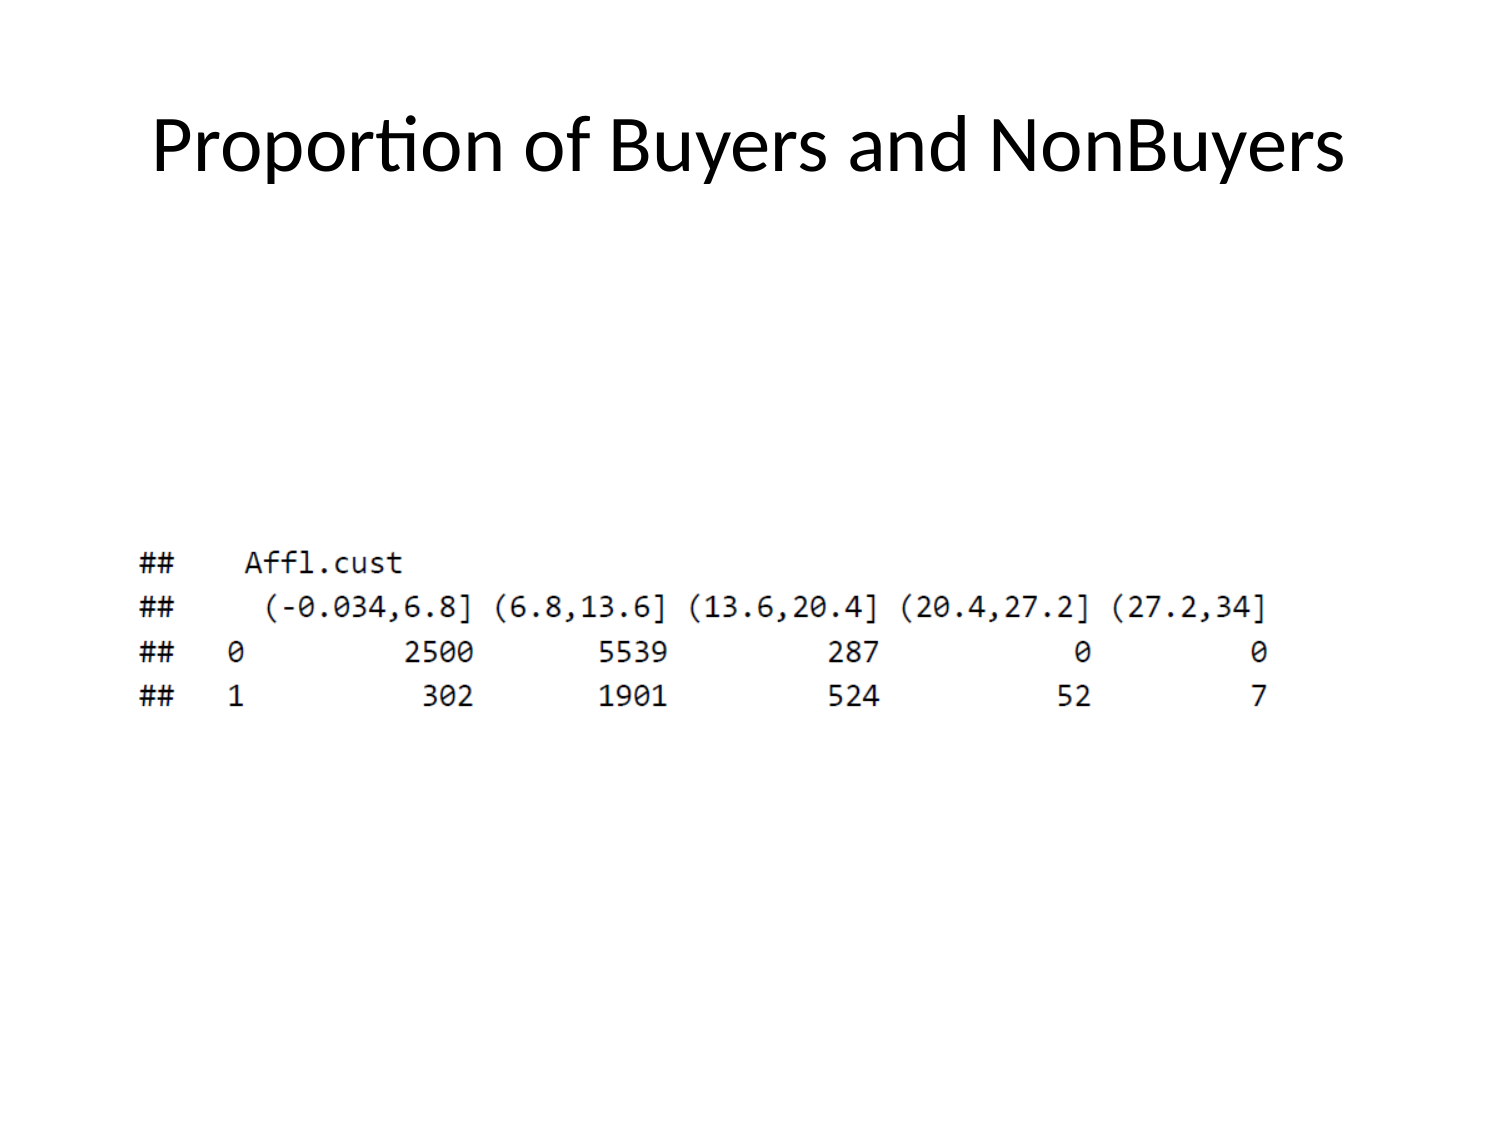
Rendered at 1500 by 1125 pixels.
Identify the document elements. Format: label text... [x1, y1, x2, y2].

title Proportion of Buyers and NonBuyers [75, 45, 1425, 233]
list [132, 542, 1368, 726]
